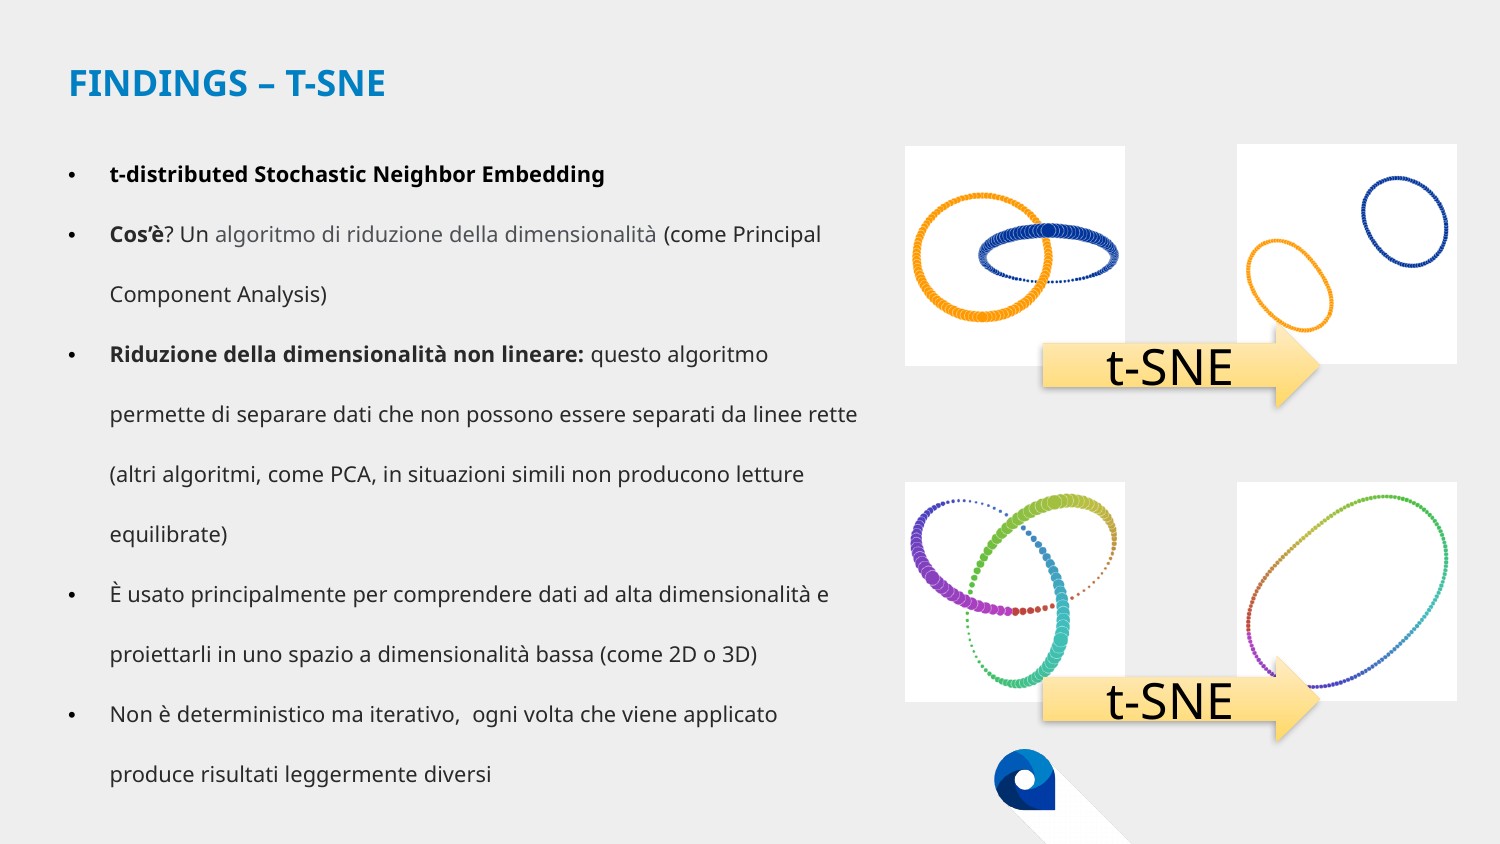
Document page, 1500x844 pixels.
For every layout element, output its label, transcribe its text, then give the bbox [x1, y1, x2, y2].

list t-distributed Stochastic Neighbor Embedding Cos’è? Un algoritmo di riduzione della dimensionalità (come Principal Component Analysis) Riduzione della dimensionalità non lineare: questo algoritmo permette di separare dati che non possono essere separati da linee rette (altri algoritmi, come PCA, in situazioni simili non producono letture equilibrate) È usato principalmente per comprendere dati ad alta dimensionalità e proiettarli in uno spazio a dimensionalità bassa (come 2D o 3D) Non è deterministico ma iterativo, ogni volta che viene applicato produce risultati leggermente diversi [53, 114, 882, 808]
picture [1237, 481, 1457, 702]
picture [977, 749, 1216, 844]
picture [1237, 144, 1457, 364]
picture [905, 482, 1125, 702]
text_box t-SNE [1042, 343, 1314, 409]
text_box t-SNE [1042, 677, 1310, 743]
picture [905, 146, 1125, 366]
title Findings – t-SNE [53, 49, 1347, 115]
